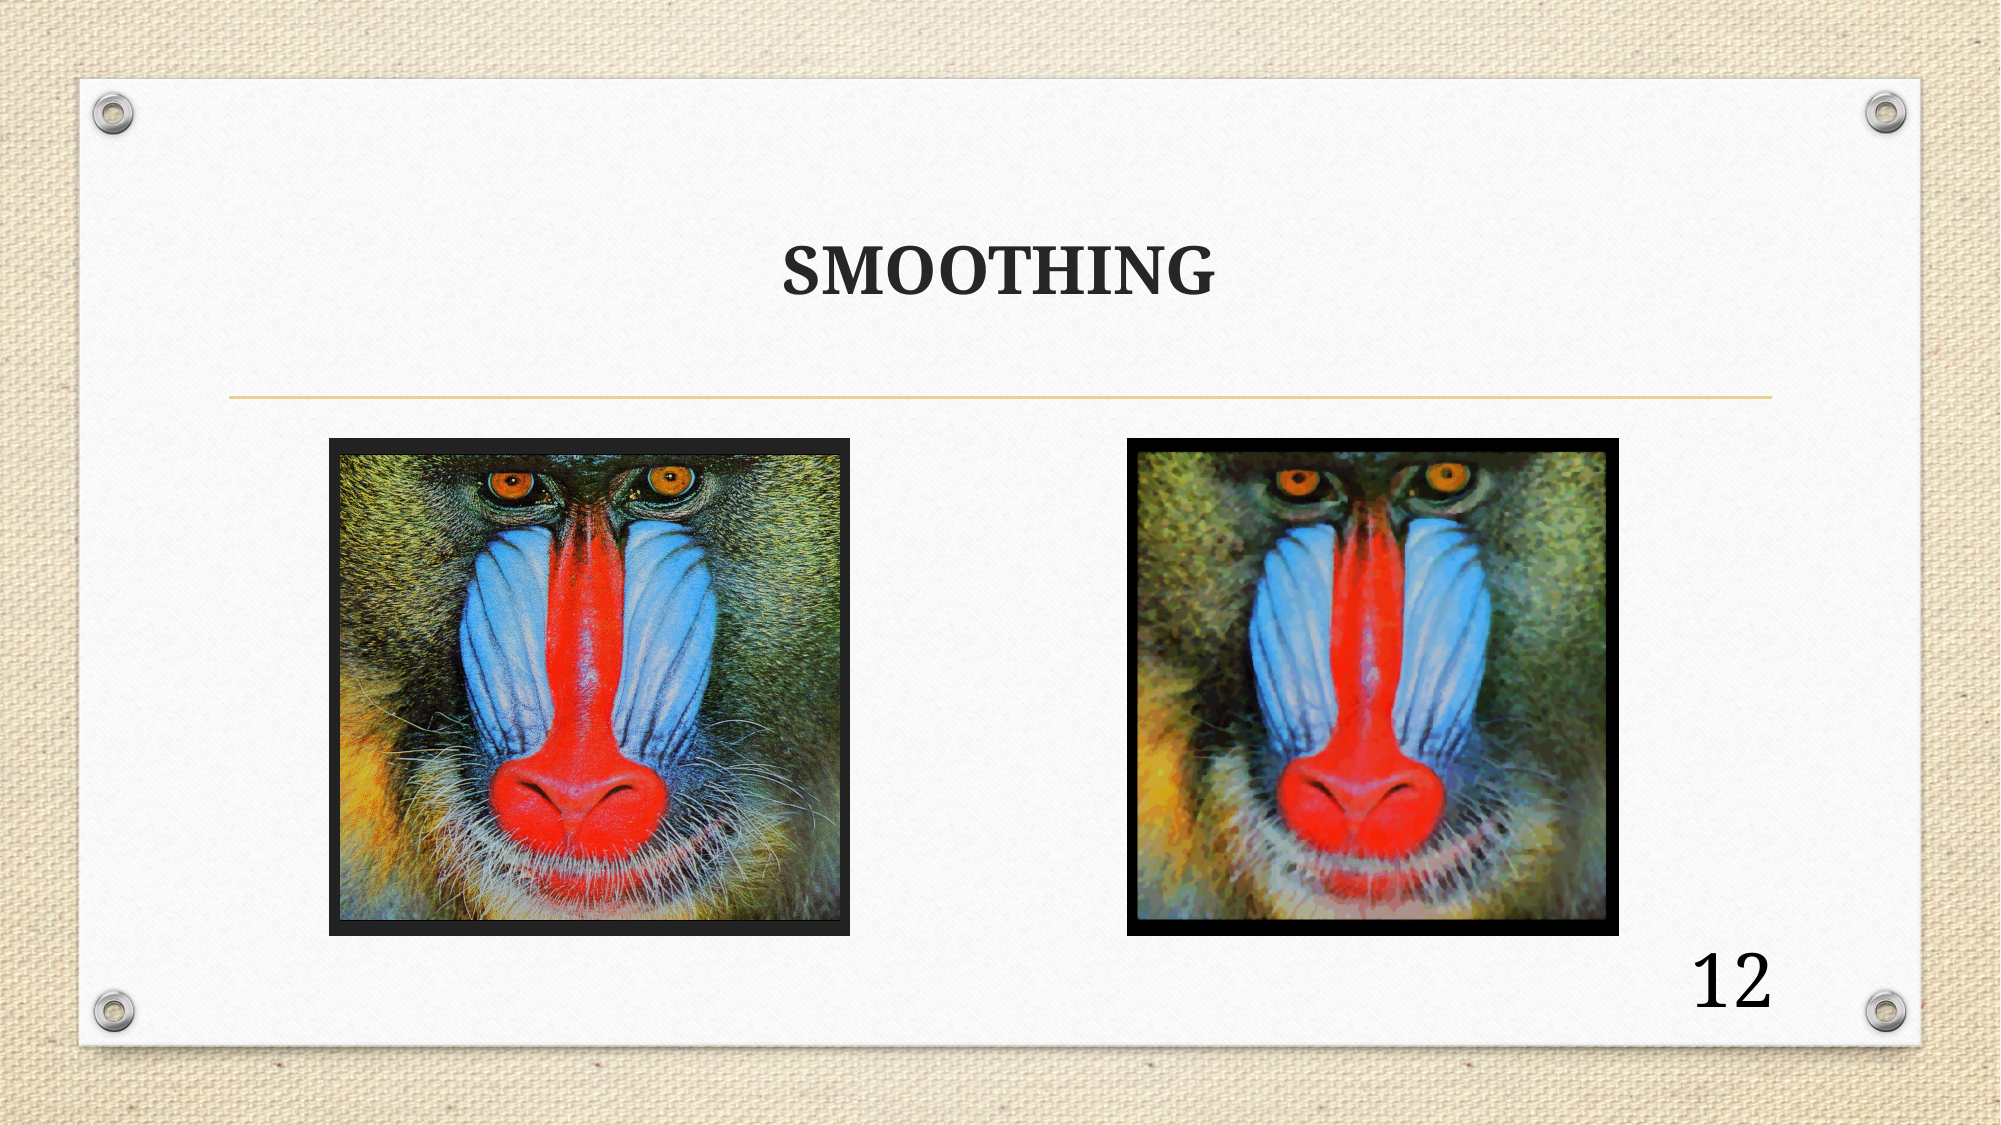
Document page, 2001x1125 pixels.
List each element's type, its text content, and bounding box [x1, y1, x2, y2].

slide_number 12 [1675, 964, 1790, 1004]
title SMOOTHING [212, 161, 1788, 375]
picture [0, 0, 2001, 1125]
